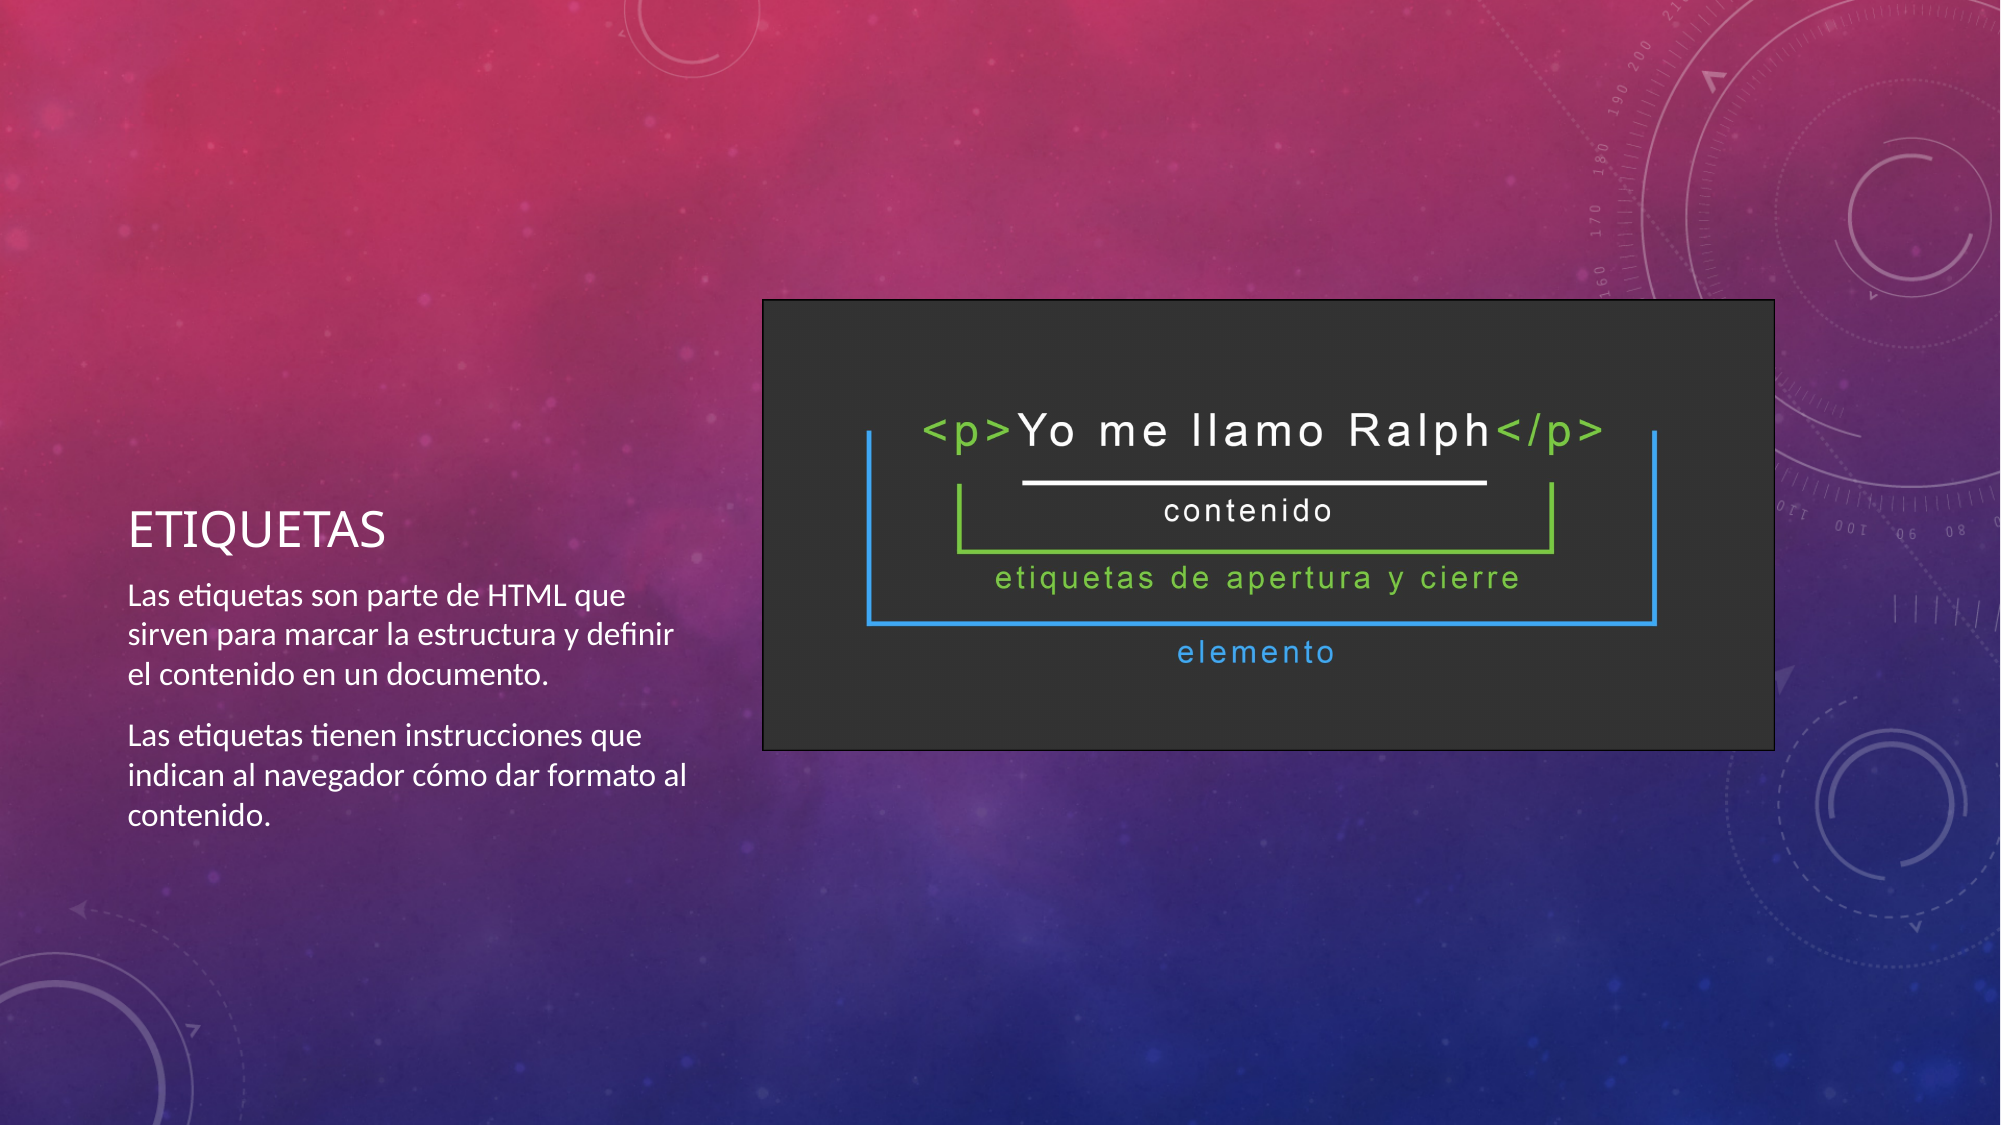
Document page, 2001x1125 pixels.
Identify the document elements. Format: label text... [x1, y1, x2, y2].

picture [0, 0, 2001, 1125]
title Etiquetas [112, 340, 717, 565]
list Las etiquetas son parte de HTML que sirven para marcar la estructura y definir el contenido en un documento. Las etiquetas tienen instrucciones que indican al navegador cómo dar formato al contenido. [112, 565, 717, 866]
